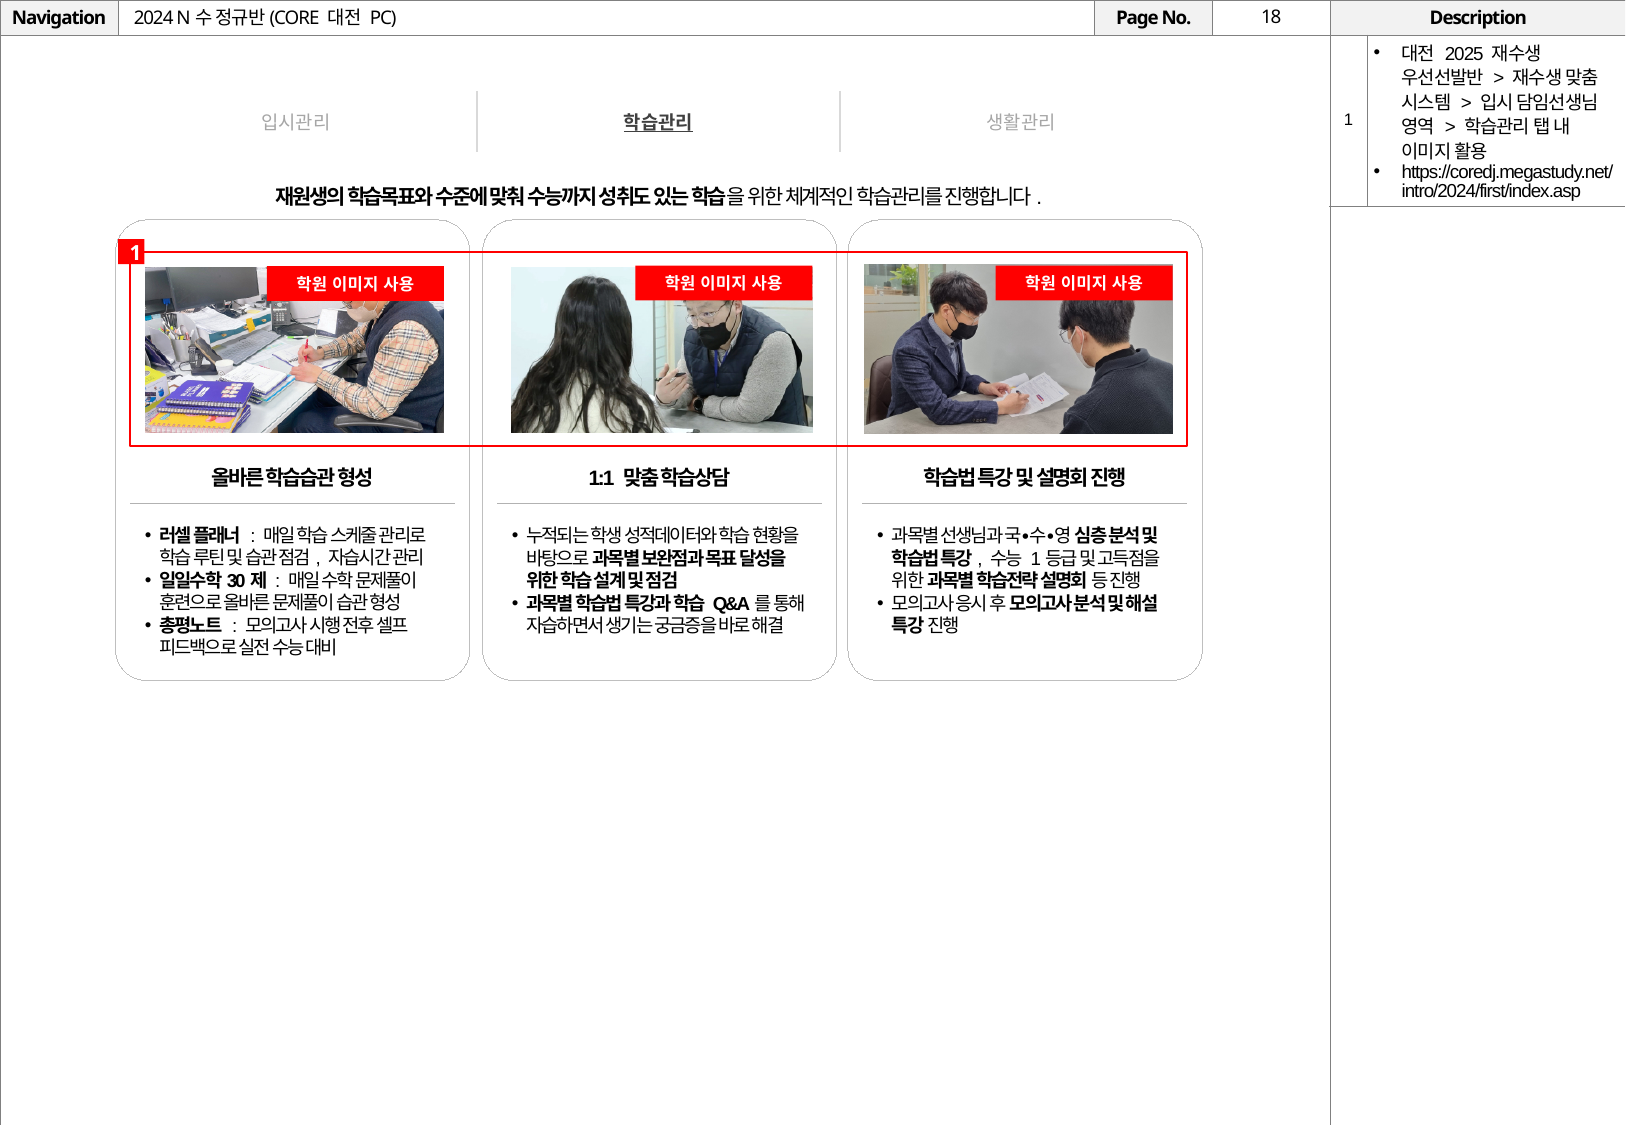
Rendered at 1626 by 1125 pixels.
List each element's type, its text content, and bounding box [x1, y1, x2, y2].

text_box [119, 219, 470, 250]
text_box 1:1 맞춤 학습상담 [497, 457, 822, 498]
table_header 생활관리 [841, 91, 1202, 152]
text_box 재원생의 학습목표와 수준에 맞춰 수능까지 성취도 있는 학습을 위한 체계적인 학습관리를 진행합니다. [115, 176, 1203, 216]
picture [864, 264, 1173, 434]
text_box [115, 246, 470, 681]
picture [145, 267, 445, 433]
text_box [482, 448, 837, 681]
text_box 학습법 특강 및 설명회 진행 [862, 457, 1188, 498]
table_header 학습관리 [478, 91, 839, 152]
text_box 누적되는 학생 성적데이터와 학습 현황을 바탕으로 과목별 보완점과 목표 달성을 위한 학습 설계 및 점검 과목별 학습법 특강과 학습 Q&A를 통해 자습하면서 생기는 궁금증을 바로 해결 [497, 516, 822, 644]
text_box 1 [116, 237, 146, 266]
text_box [128, 250, 1189, 448]
text_box 과목별 선생님과 국∙수∙영 심층 분석 및 학습법 특강, 수능 1등급 및 고득점을 위한 과목별 학습전략 설명회 등 진행 모의고사 응시 후 모의고사 분석 및 해설 특강 진행 [862, 516, 1188, 644]
table_header 대전 2025 재수생 우선선발반 > 재수생 맞춤 시스템 > 입시 담임선생님 영역 > 학습관리 탭 내 이미지 활용 https://coredj.megastudy.net/intro/2024/first/index.asp [1368, 36, 1625, 206]
text_box 러셀 플래너 : 매일 학습 스케줄 관리로 학습 루틴 및 습관 점검, 자습시간 관리 일일수학30제 : 매일 수학 문제풀이 훈련으로 올바른 문제풀이 습관 형성 총평노트 : 모의고사 시행 전후 셀프 피드백으로 실전 수능 대비 [129, 516, 455, 667]
text_box 올바른 학습습관 형성 [129, 457, 455, 498]
title 2024 N수 정규반(CORE 대전 PC) [118, 0, 1097, 35]
table_header 입시관리 [115, 91, 476, 152]
picture [511, 267, 813, 433]
table_header 1 [1329, 36, 1367, 206]
text_box [847, 219, 1203, 681]
text_box [482, 219, 837, 250]
